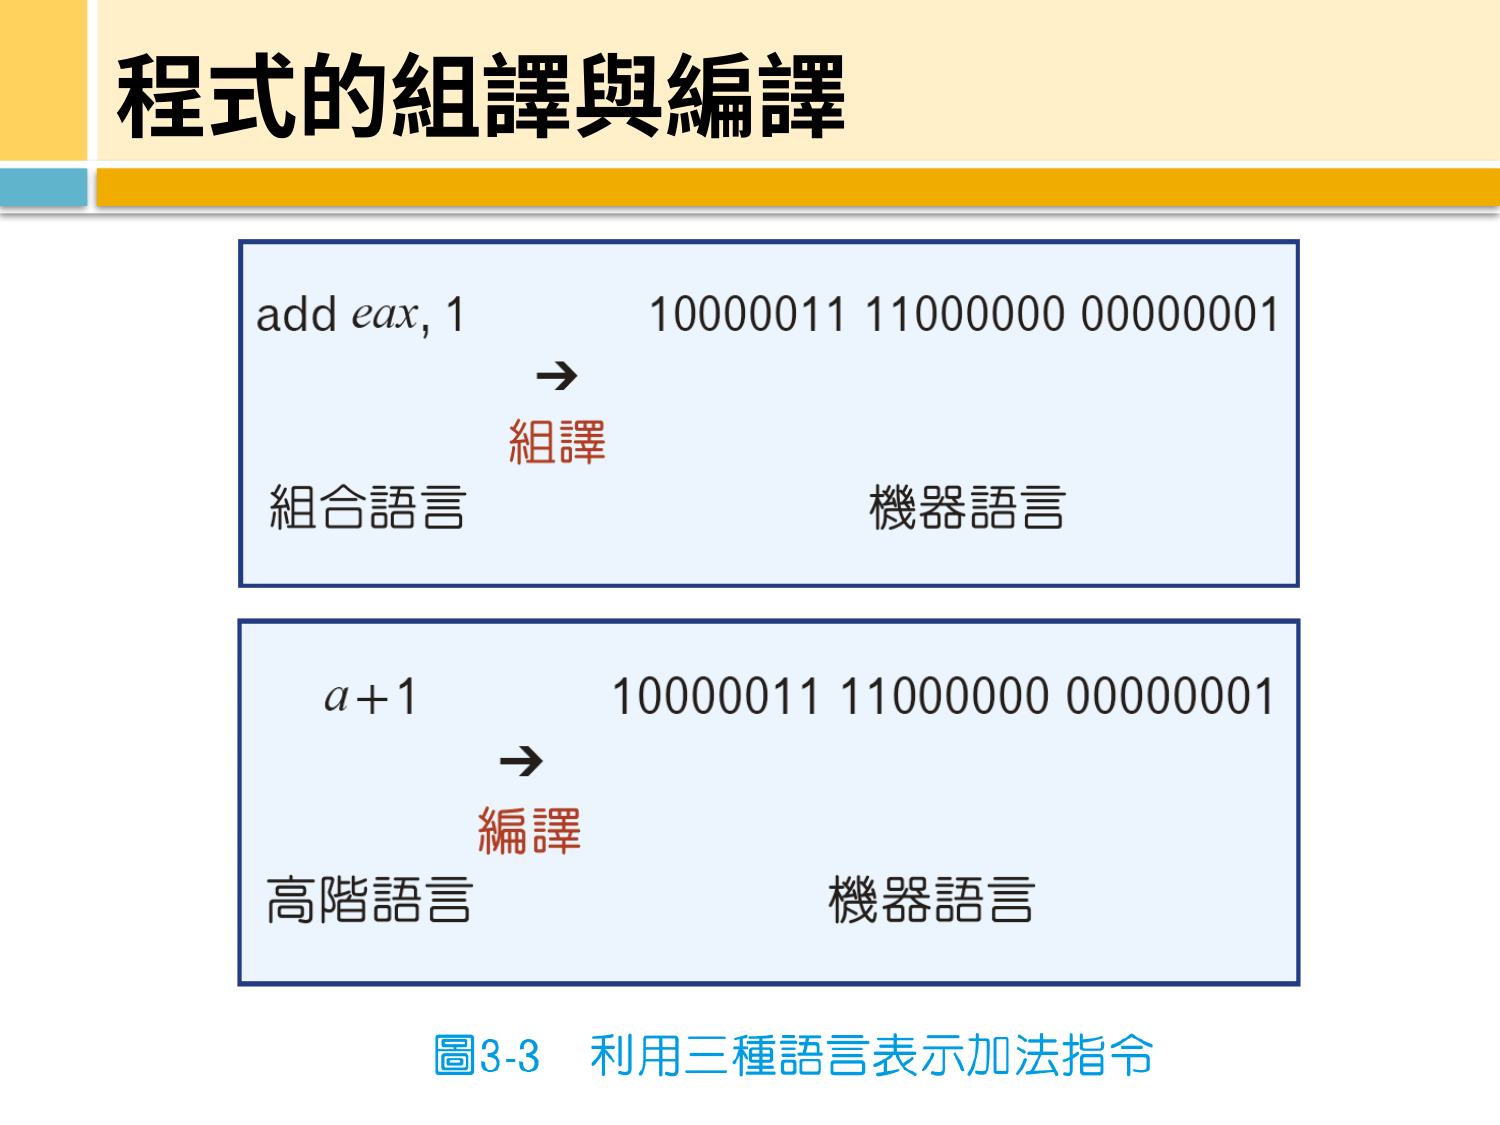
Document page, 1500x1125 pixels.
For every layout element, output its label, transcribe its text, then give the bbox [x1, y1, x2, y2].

picture [424, 1017, 1163, 1092]
picture [231, 231, 1307, 598]
title 程式的組譯與編譯 [100, 26, 1438, 161]
picture [231, 612, 1307, 993]
